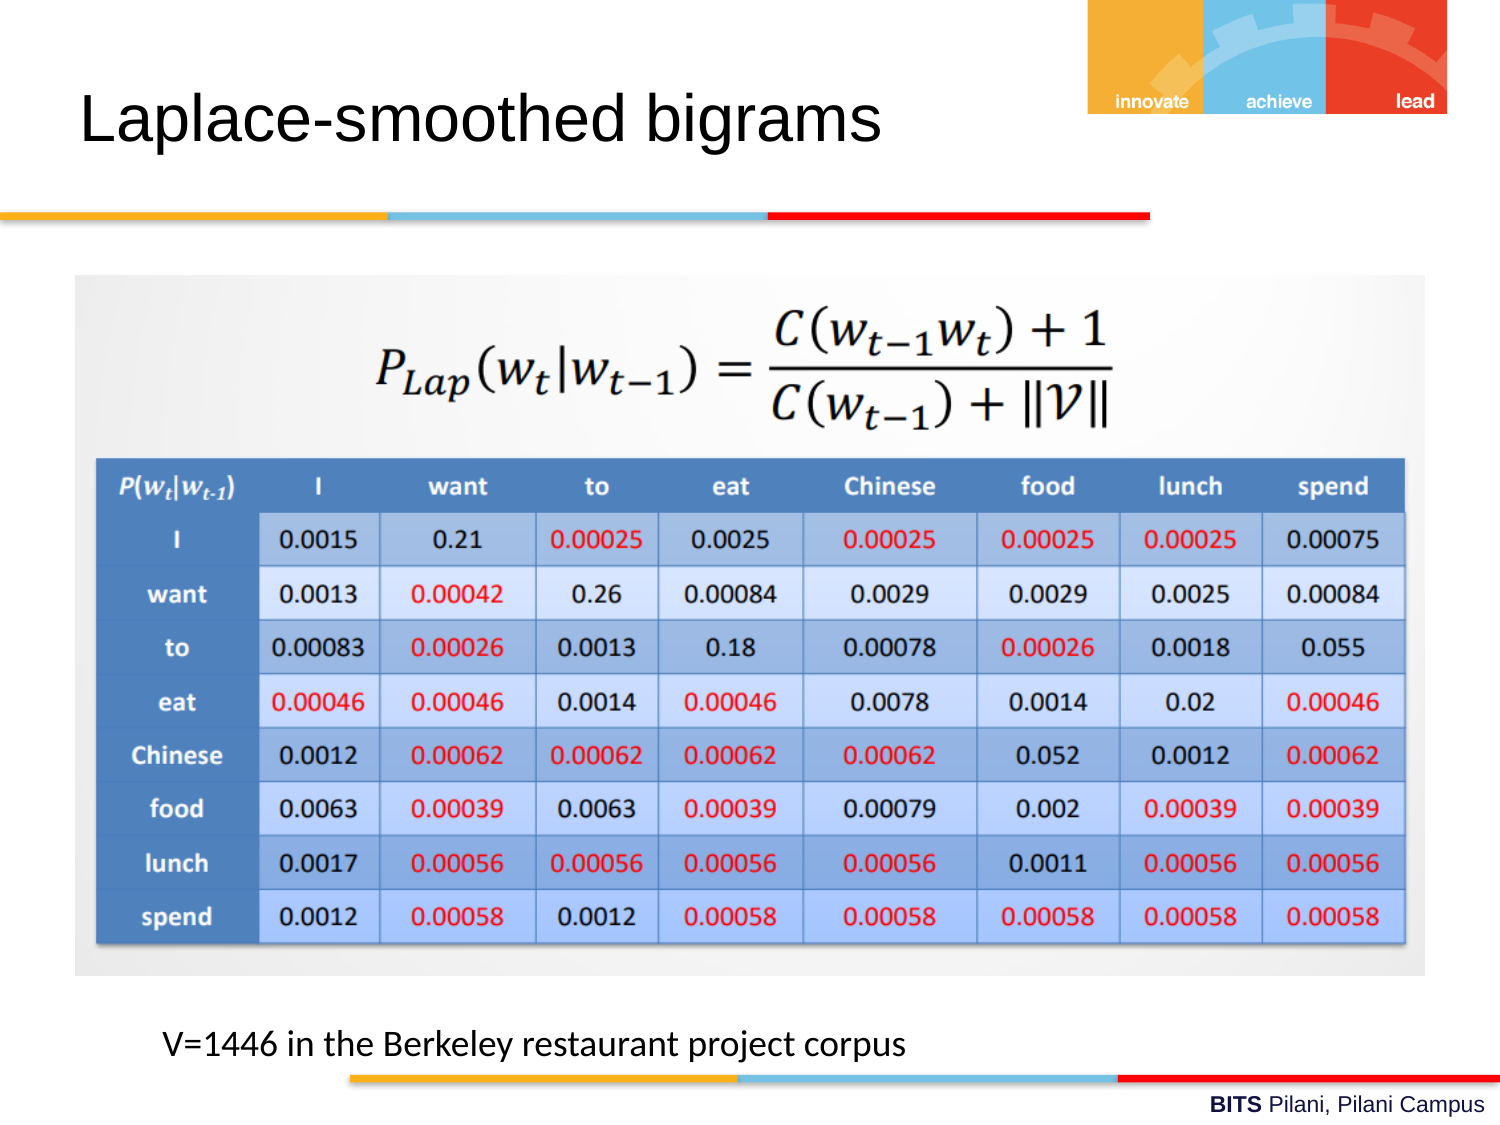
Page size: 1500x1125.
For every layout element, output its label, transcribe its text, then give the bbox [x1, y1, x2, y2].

title Laplace-smoothed bigrams [64, 45, 1069, 185]
text_box V=1446 in the Berkeley restaurant project corpus [147, 1011, 1117, 1072]
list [74, 275, 1426, 977]
picture [1087, 0, 1448, 114]
